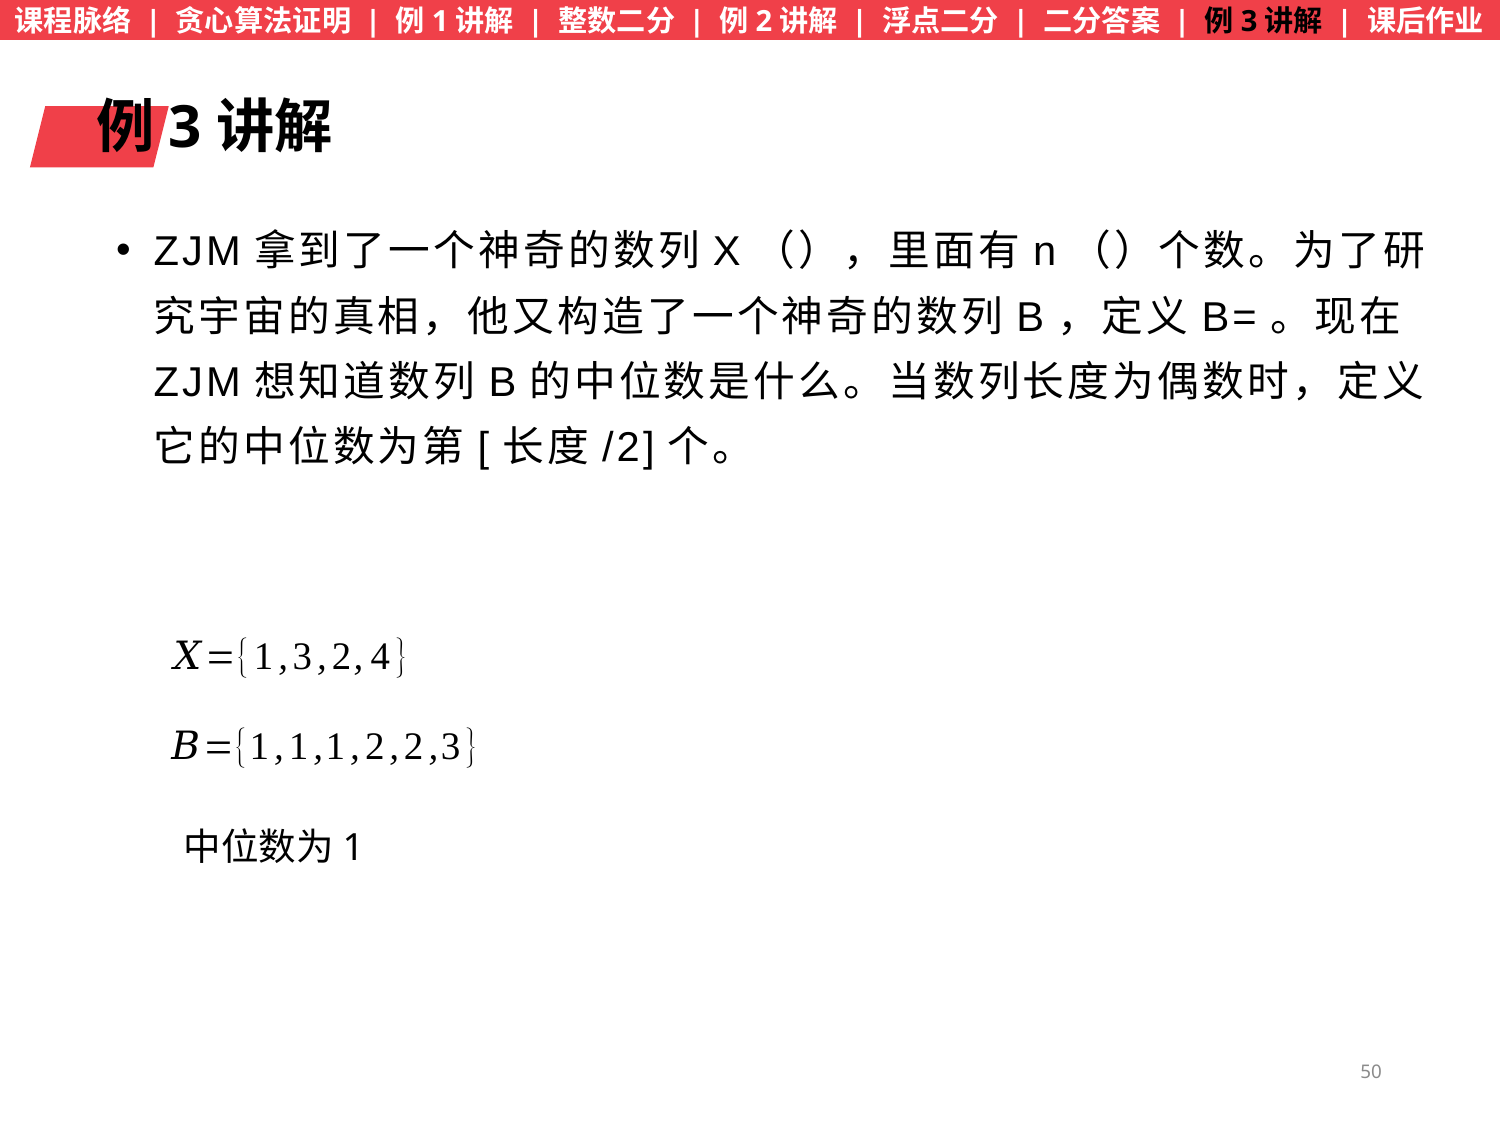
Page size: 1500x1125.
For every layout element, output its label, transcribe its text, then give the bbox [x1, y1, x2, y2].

text_box 中位数为1 [168, 815, 925, 876]
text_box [29, 81, 1246, 168]
text_box 课程脉络 | 贪心算法证明 | 例1讲解 | 整数二分 | 例2讲解 | 浮点二分 | 二分答案 | 例3讲解 | 课后作业 [0, 0, 1500, 41]
slide_number 50 [1059, 1042, 1397, 1103]
